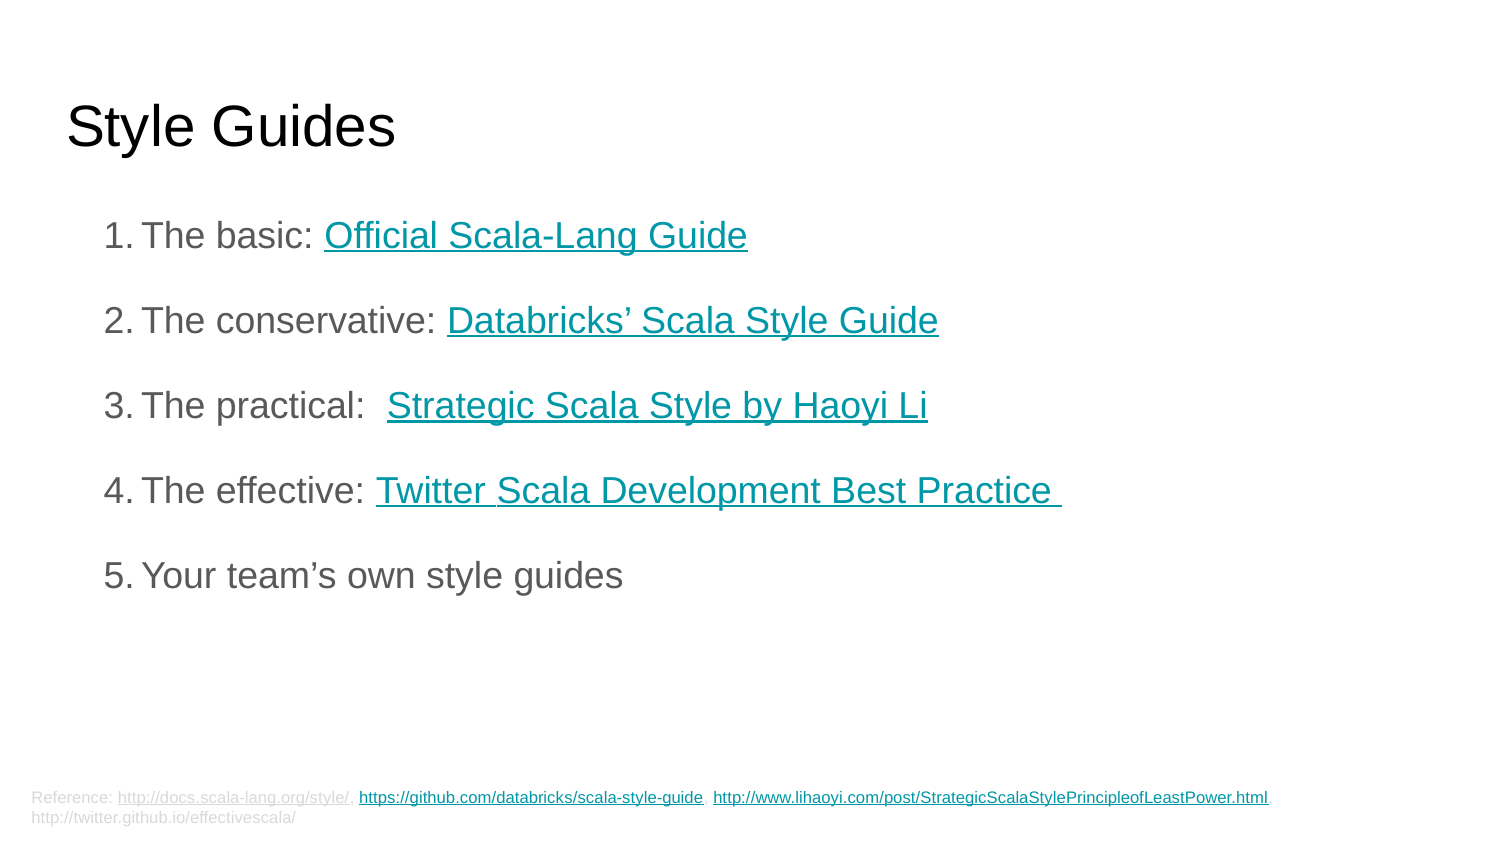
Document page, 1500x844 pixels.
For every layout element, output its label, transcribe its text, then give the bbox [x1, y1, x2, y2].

title Style Guides [51, 72, 1449, 167]
list The basic: Official Scala-Lang Guide The conservative: Databricks’ Scala Style Guide The practical: Strategic Scala Style by Haoyi Li The effective: Twitter Scala Development Best Practice Your team’s own style guides [51, 189, 1449, 750]
text_box Reference: http://docs.scala-lang.org/style/, https://github.com/databricks/scala-style-guide, http://www.lihaoyi.com/post/StrategicScalaStylePrincipleofLeastPower.html, http://twitter.github.io/effectivescala/ [16, 771, 1467, 838]
